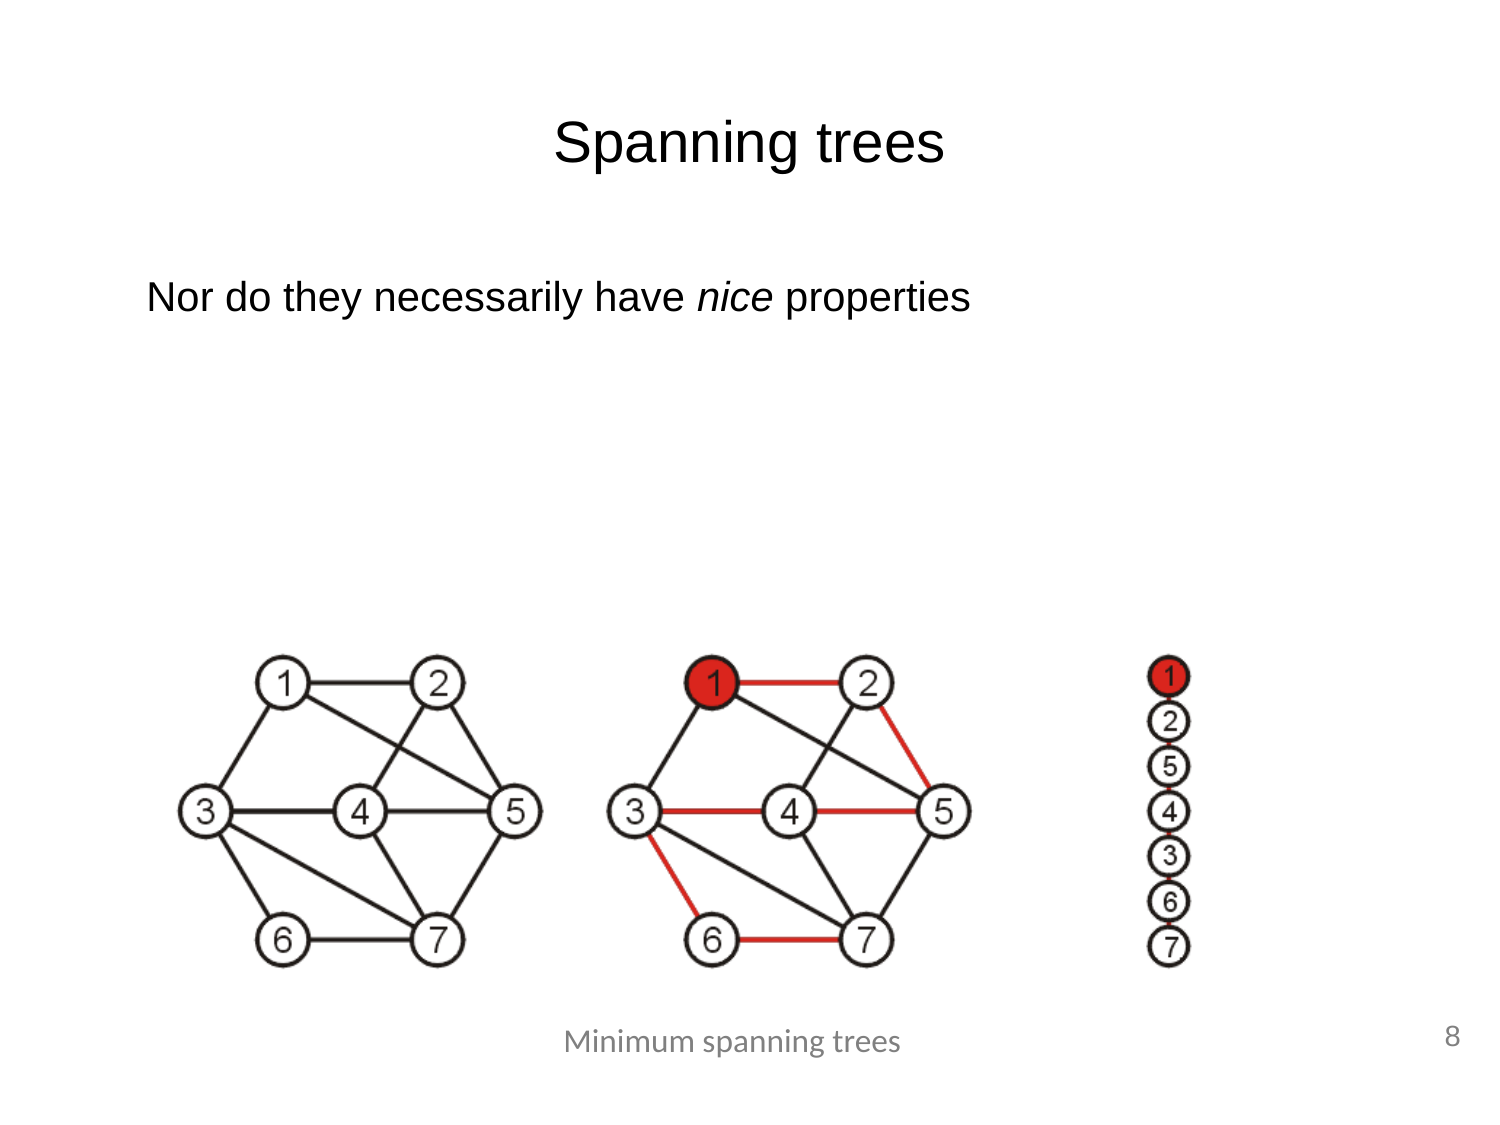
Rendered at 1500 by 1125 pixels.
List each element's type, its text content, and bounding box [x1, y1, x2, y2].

list Nor do they necessarily have nice properties [74, 262, 1426, 1006]
title Spanning trees [74, 44, 1426, 233]
picture [170, 648, 1365, 975]
